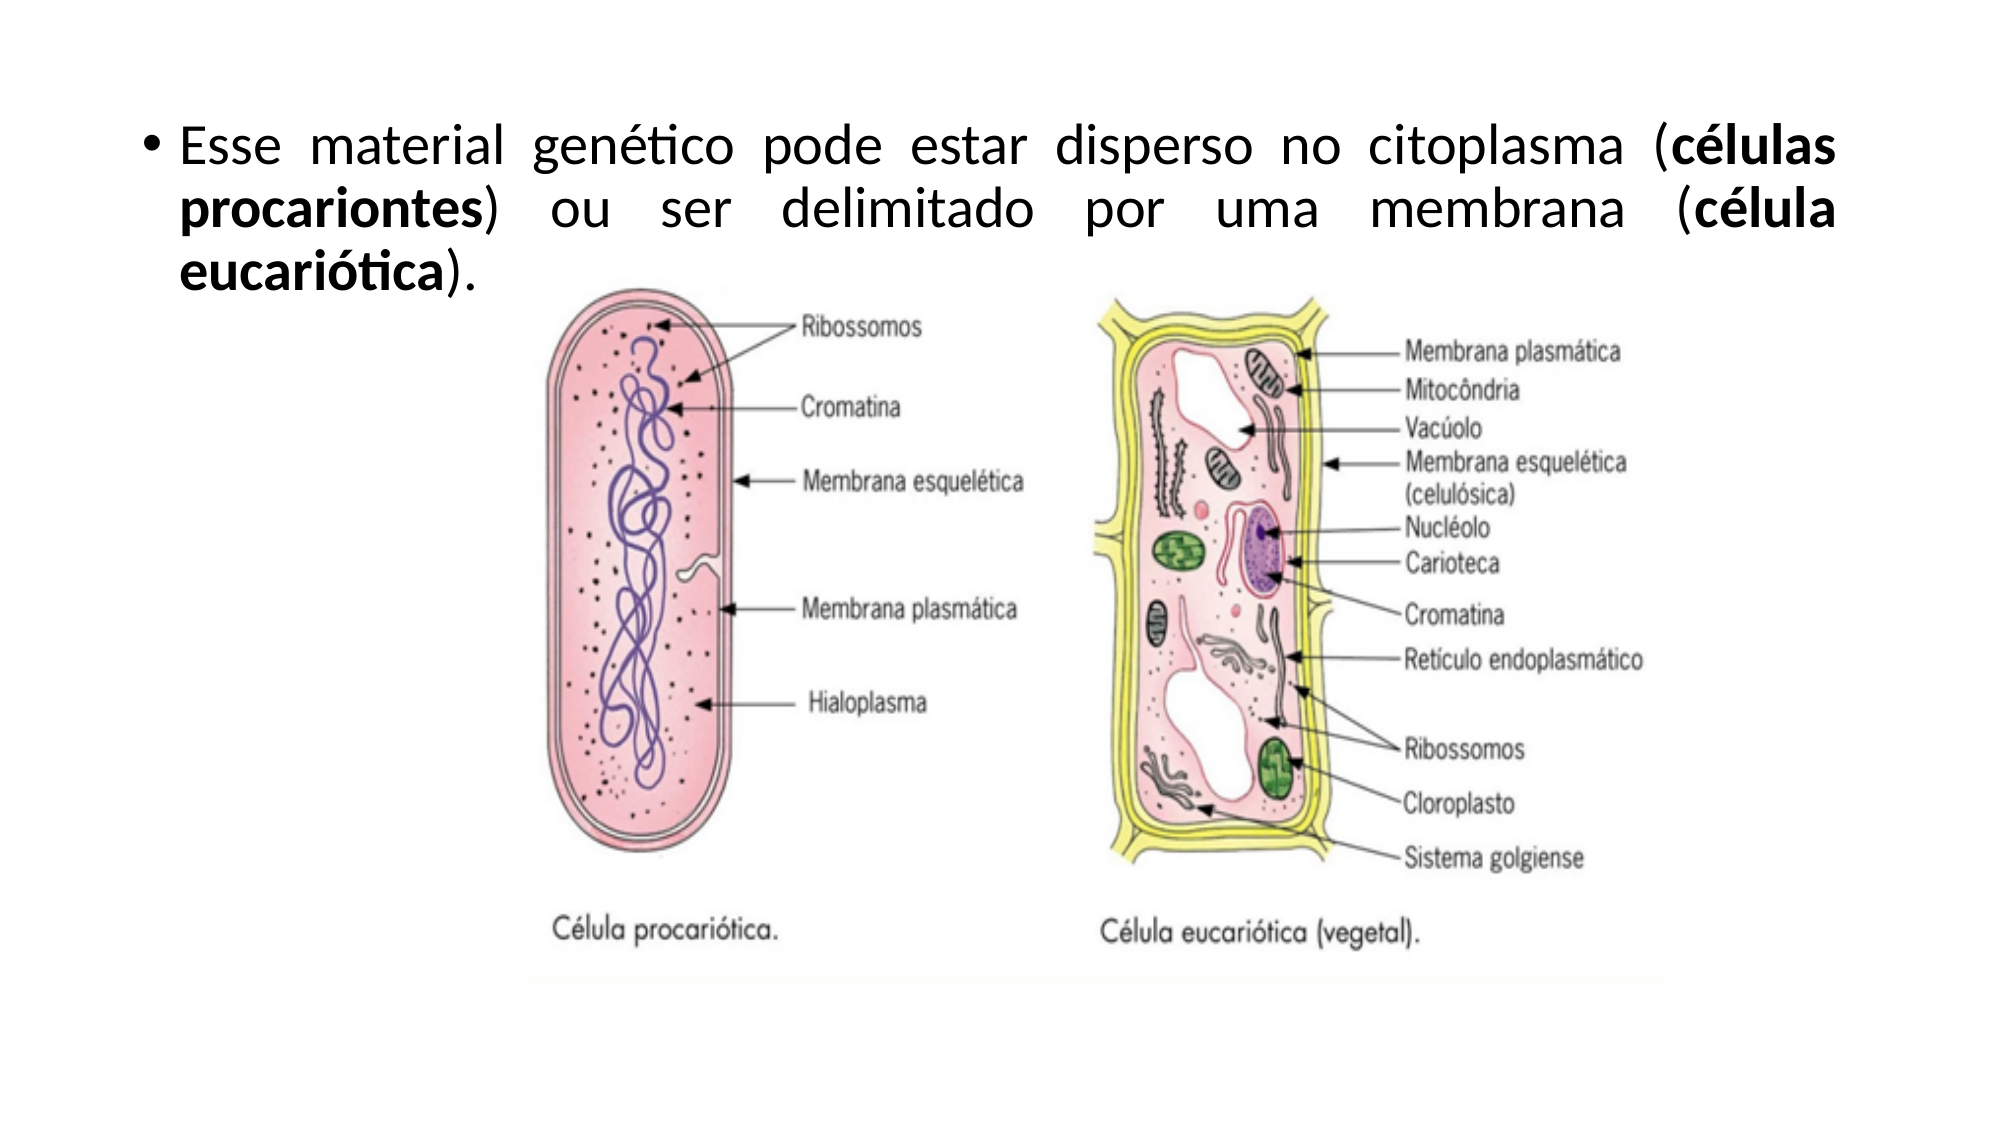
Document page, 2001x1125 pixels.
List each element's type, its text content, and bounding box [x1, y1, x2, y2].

list Esse material genético pode estar disperso no citoplasma (células procariontes) ou ser delimitado por uma membrana (célula eucariótica). [126, 106, 1852, 988]
picture [520, 278, 1670, 988]
